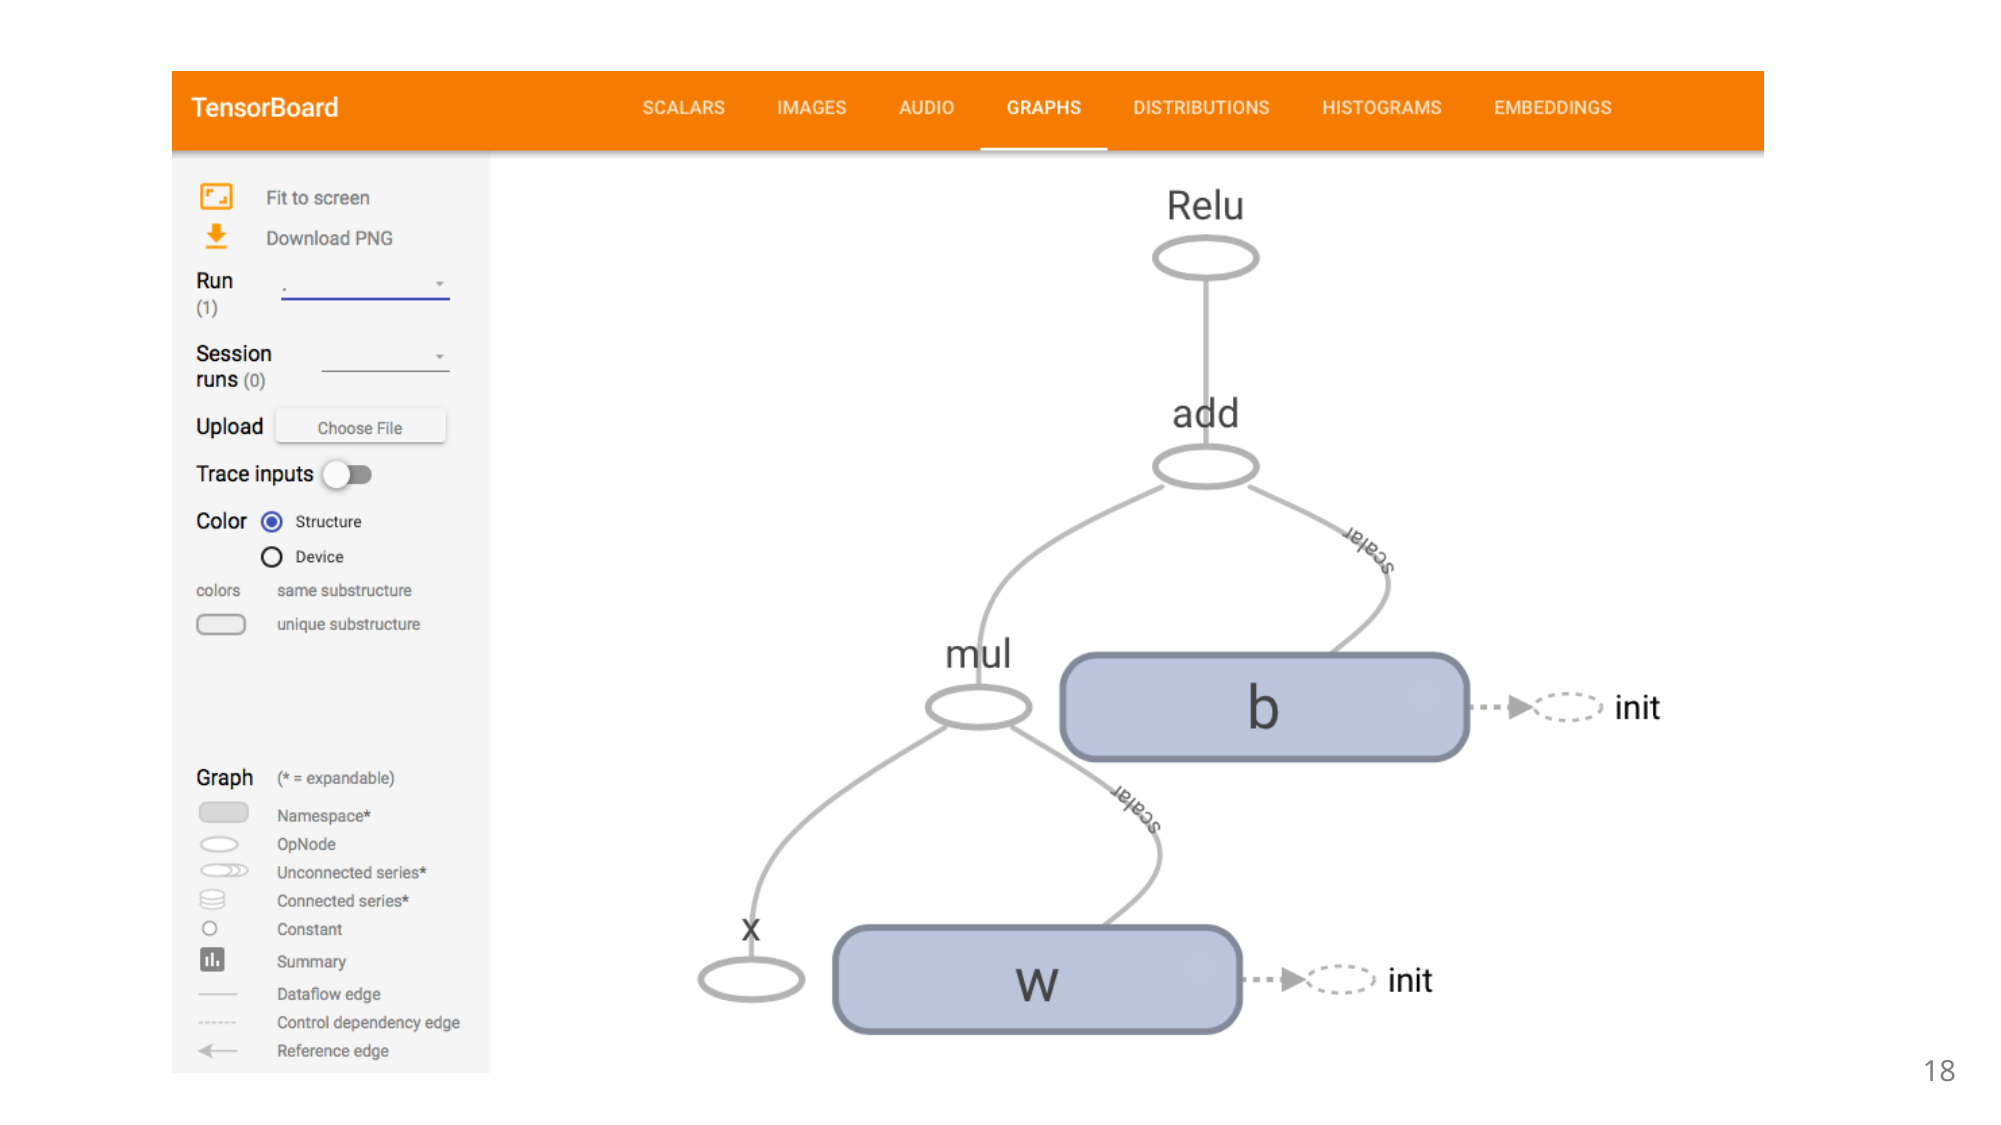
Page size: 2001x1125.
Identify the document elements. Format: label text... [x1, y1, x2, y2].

slide_number 18 [1874, 1042, 1972, 1103]
picture [172, 71, 1764, 1073]
